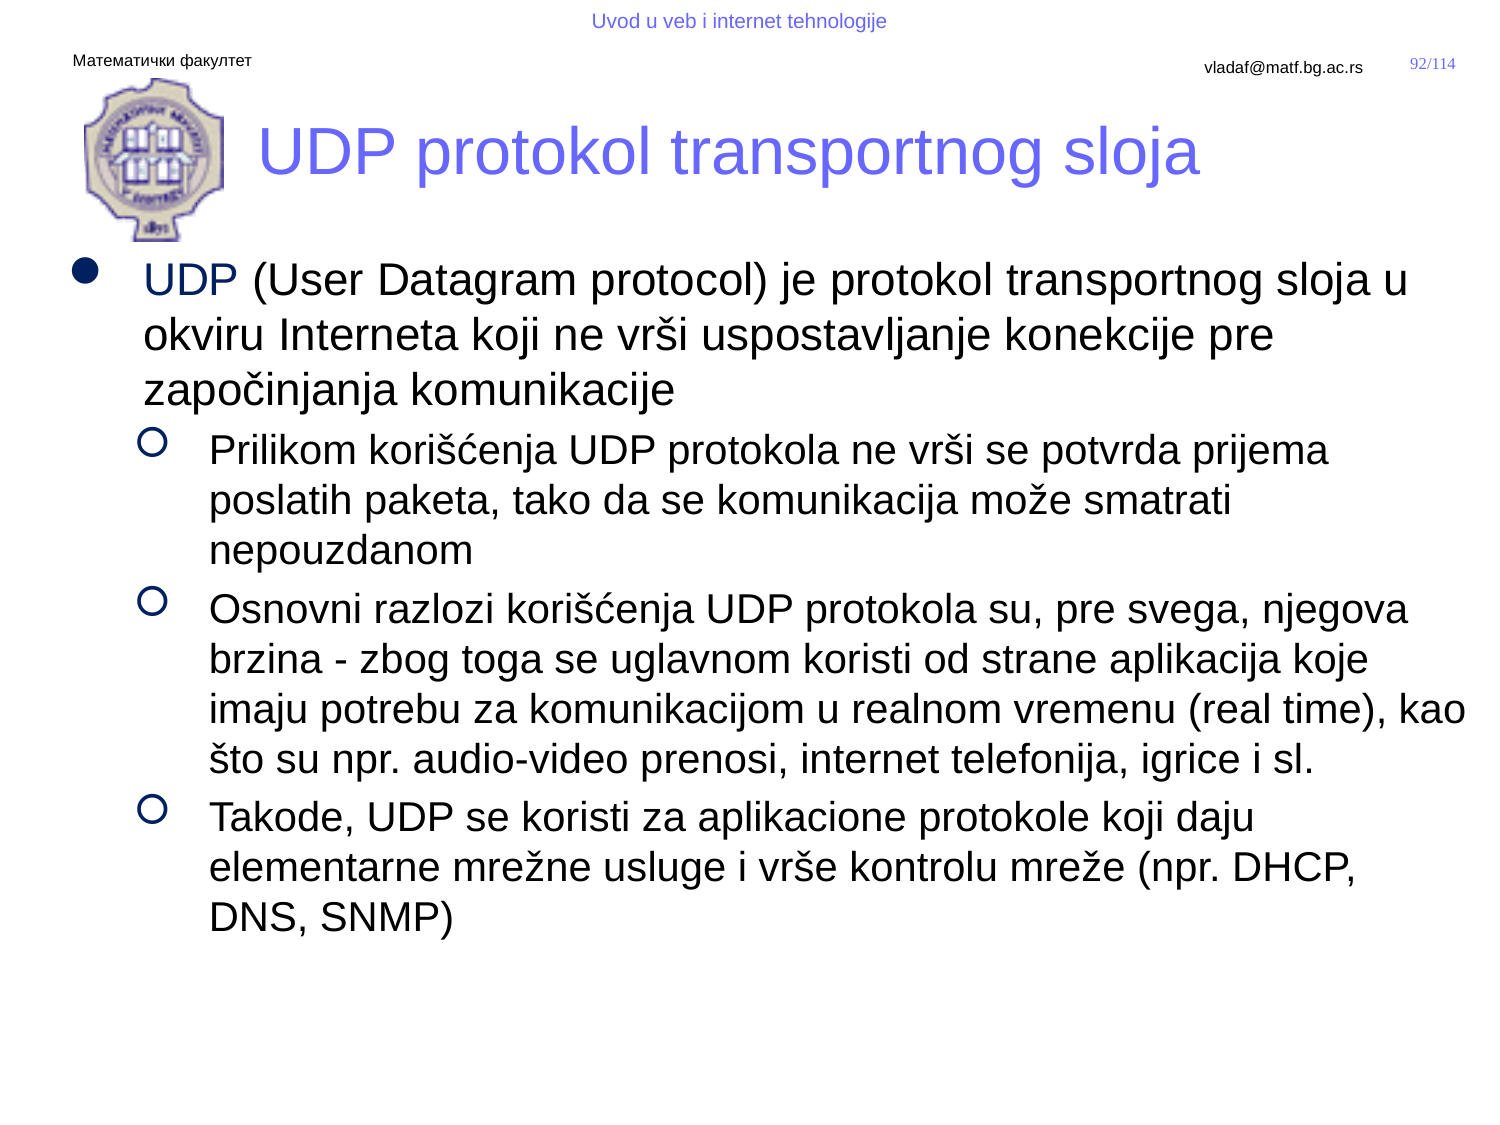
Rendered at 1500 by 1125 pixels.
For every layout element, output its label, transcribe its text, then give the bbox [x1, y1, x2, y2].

title UDP protokol transportnog sloja [242, 54, 1436, 242]
list UDP (User Datagram protocol) je protokol transportnog sloja u okviru Interneta koji ne vrši uspostavljanje konekcije pre započinjanja komunikacije Prilikom korišćenja UDP protokola ne vrši se potvrda prijema poslatih paketa, tako da se komunikacija može smatrati nepouzdanom Osnovni razlozi korišćenja UDP protokola su, pre svega, njegova brzina - zbog toga se uglavnom koristi od strane aplikacija koje imaju potrebu za komunikacijom u realnom vremenu (real time), kao što su npr. audio-video prenosi, internet telefonija, igrice i sl. Takode, UDP se koristi za aplikacione protokole koji daju elementarne mrežne usluge i vrše kontrolu mreže (npr. DHCP, DNS, SNMP) [53, 242, 1483, 598]
picture [84, 78, 224, 242]
